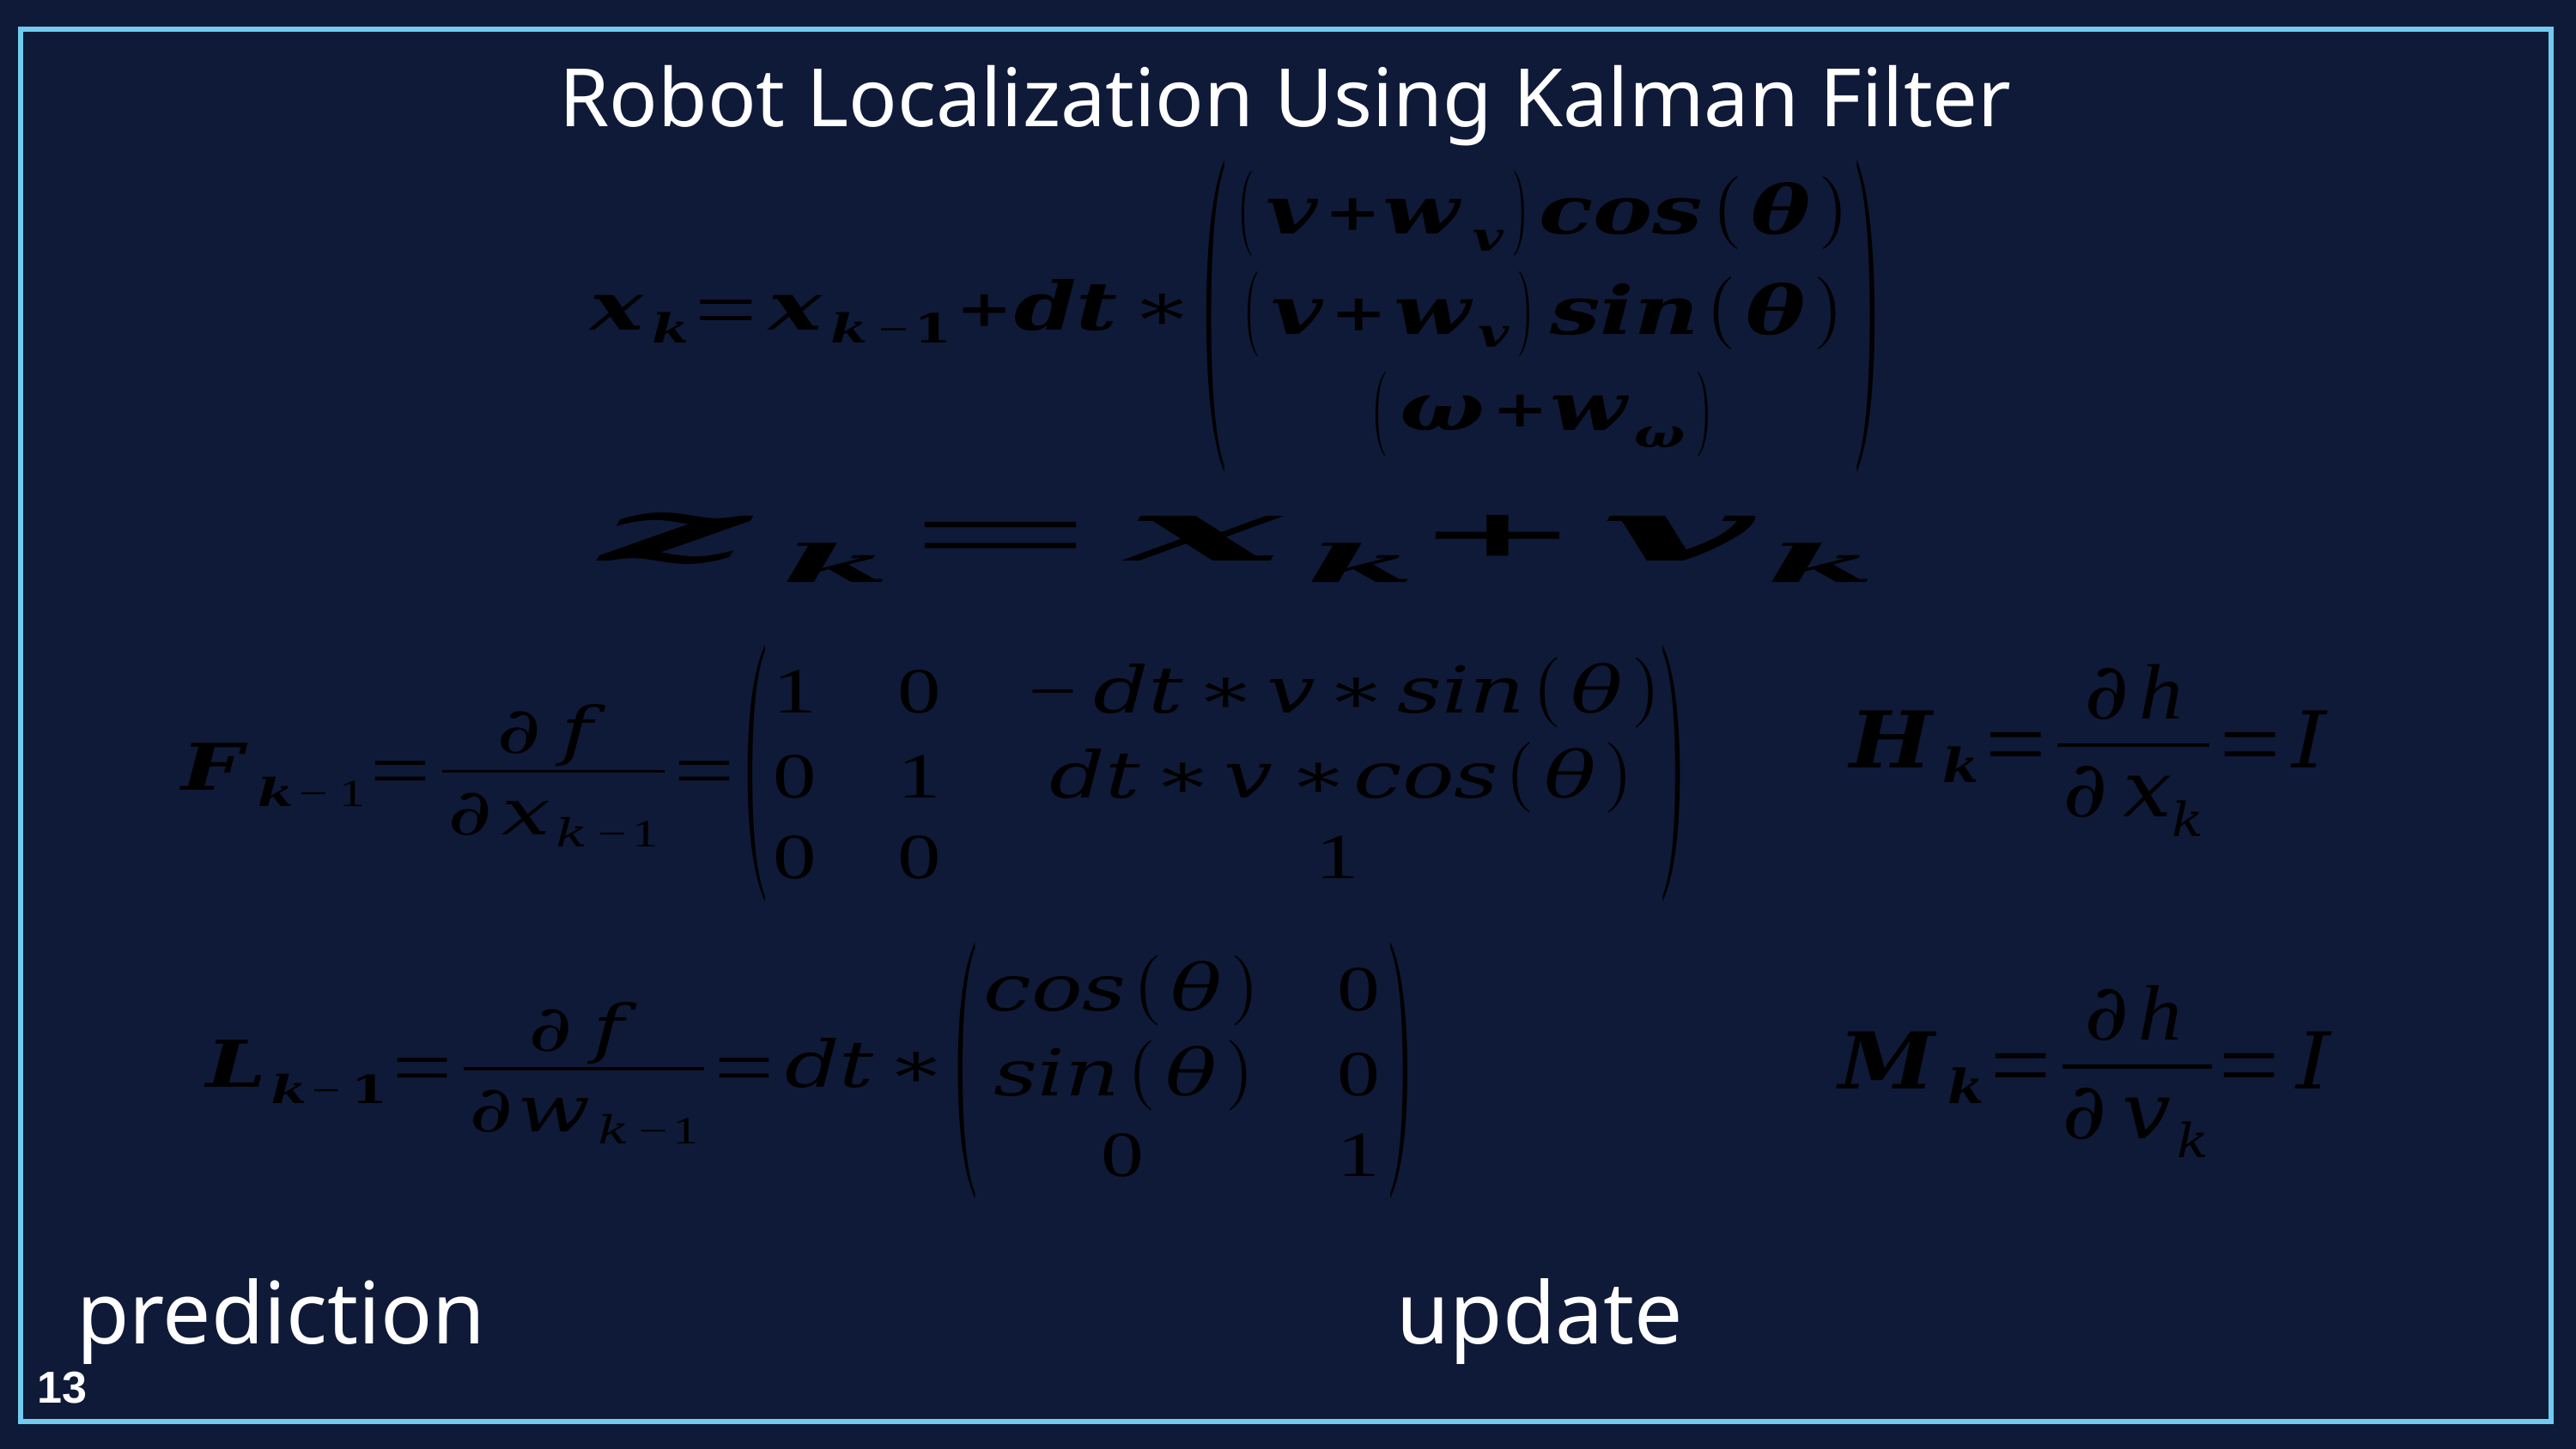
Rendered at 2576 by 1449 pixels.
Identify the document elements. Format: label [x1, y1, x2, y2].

text_box [20, 0, 2552, 1422]
